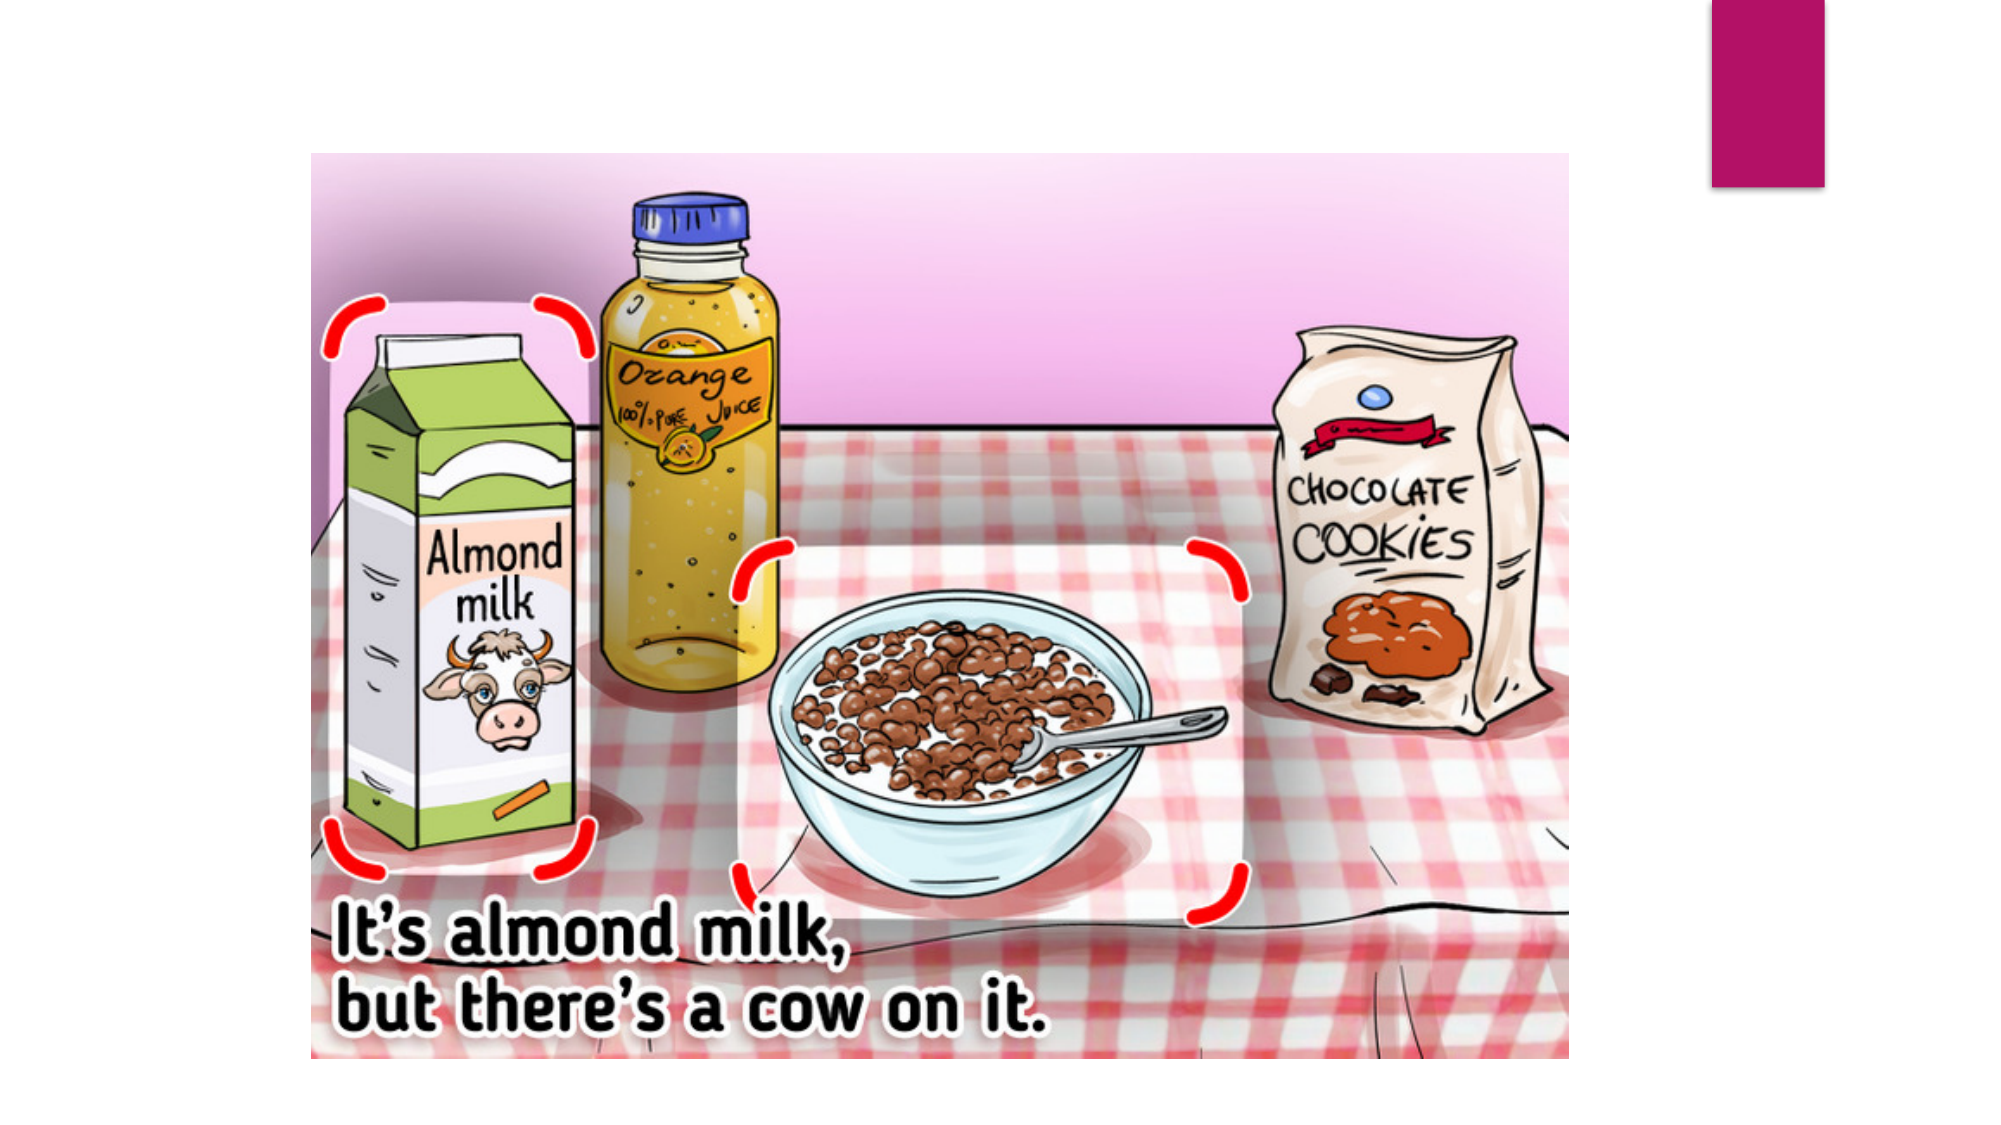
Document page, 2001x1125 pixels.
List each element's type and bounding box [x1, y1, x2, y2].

picture [310, 152, 1569, 1059]
